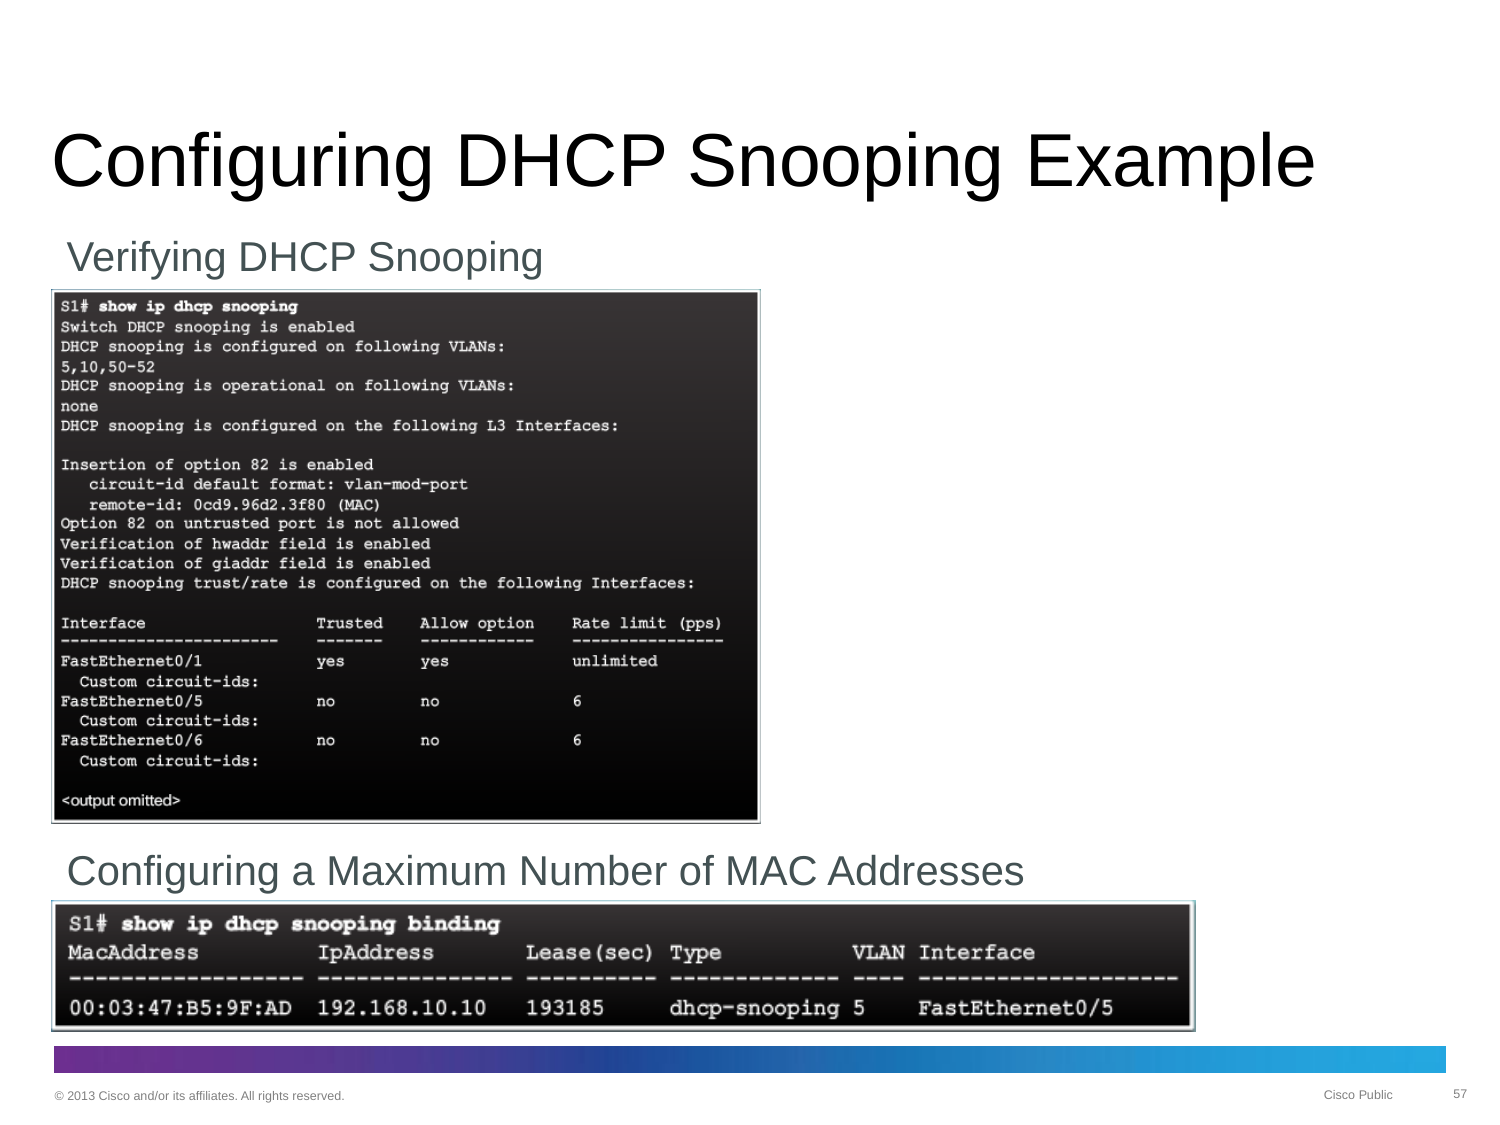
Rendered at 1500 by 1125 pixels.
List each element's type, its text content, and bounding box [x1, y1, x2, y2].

title Configuring DHCP Snooping Example [37, 70, 1447, 209]
picture [51, 289, 761, 824]
text_box Configuring a Maximum Number of MAC Addresses [51, 839, 1392, 914]
picture [51, 900, 1196, 1032]
text_box Verifying DHCP Snooping [51, 226, 1392, 300]
picture [54, 1046, 1446, 1073]
